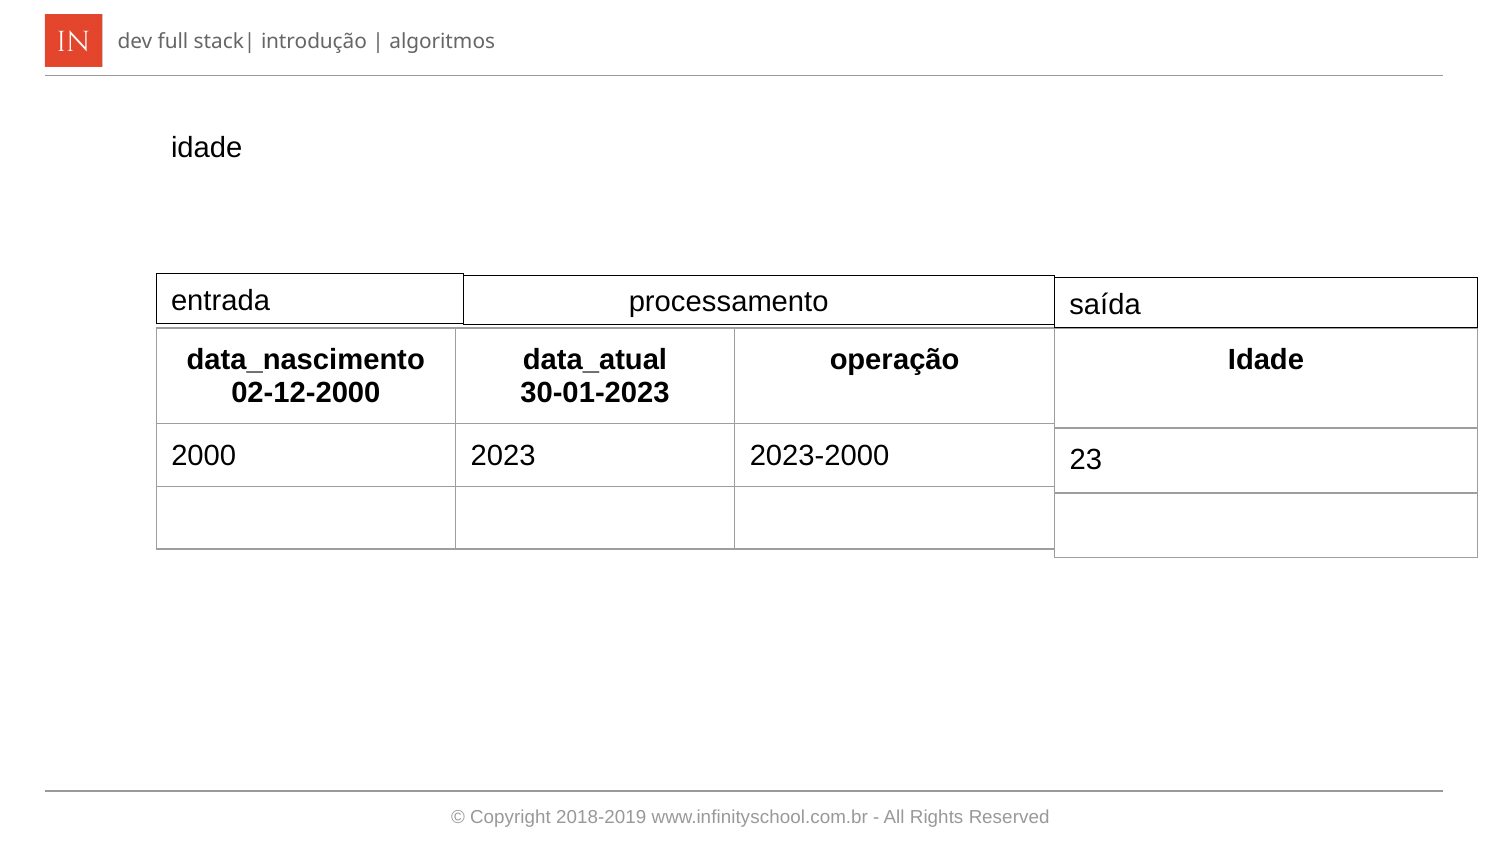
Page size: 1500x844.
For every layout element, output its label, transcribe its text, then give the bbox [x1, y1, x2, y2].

table_cell 23 [1055, 429, 1477, 492]
table_cell [456, 487, 734, 548]
table_cell [1055, 494, 1477, 557]
table_cell [157, 487, 455, 548]
table_header Idade [1055, 329, 1477, 427]
table_cell [735, 487, 1054, 548]
text_box processamento [463, 275, 1055, 325]
table_header data_nascimento 02-12-2000 [157, 329, 455, 423]
text_box saída [1054, 277, 1478, 328]
table_cell 2023 [456, 424, 734, 486]
picture [44, 14, 109, 75]
text_box idade [156, 120, 544, 171]
text_box entrada [156, 273, 464, 324]
table_header data_atual 30-01-2023 [456, 329, 734, 423]
table_header operação [735, 329, 1054, 423]
table_cell 2023-2000 [735, 424, 1054, 486]
table_cell 2000 [157, 424, 455, 486]
text_box [51, 188, 1449, 750]
